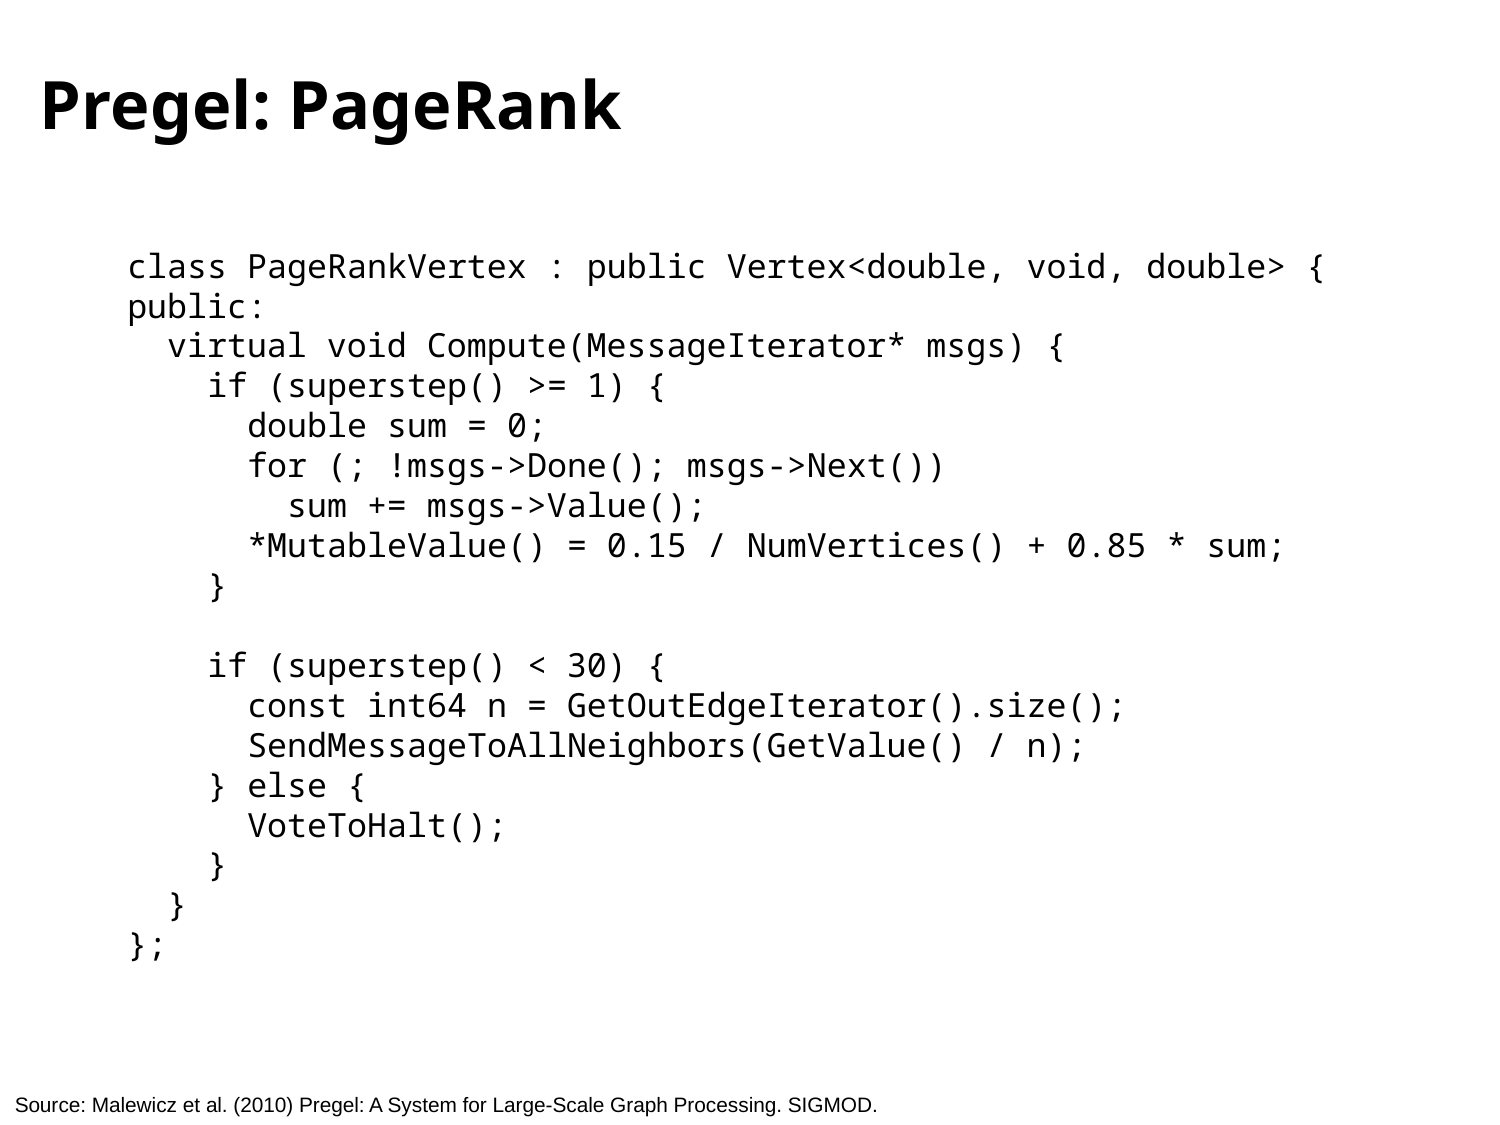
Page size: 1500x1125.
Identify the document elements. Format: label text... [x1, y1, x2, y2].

text_box class PageRankVertex : public Vertex<double, void, double> { public: virtual void Compute(MessageIterator* msgs) { if (superstep() >= 1) { double sum = 0; for (; !msgs->Done(); msgs->Next()) sum += msgs->Value(); *MutableValue() = 0.15 / NumVertices() + 0.85 * sum; } if (superstep() < 30) { const int64 n = GetOutEdgeIterator().size(); SendMessageToAllNeighbors(GetValue() / n); } else { VoteToHalt(); } } }; [112, 237, 1388, 971]
text_box Source: Malewicz et al. (2010) Pregel: A System for Large-Scale Graph Processing. SIGMOD. [0, 1084, 1388, 1125]
title Pregel: PageRank [24, 18, 1451, 188]
